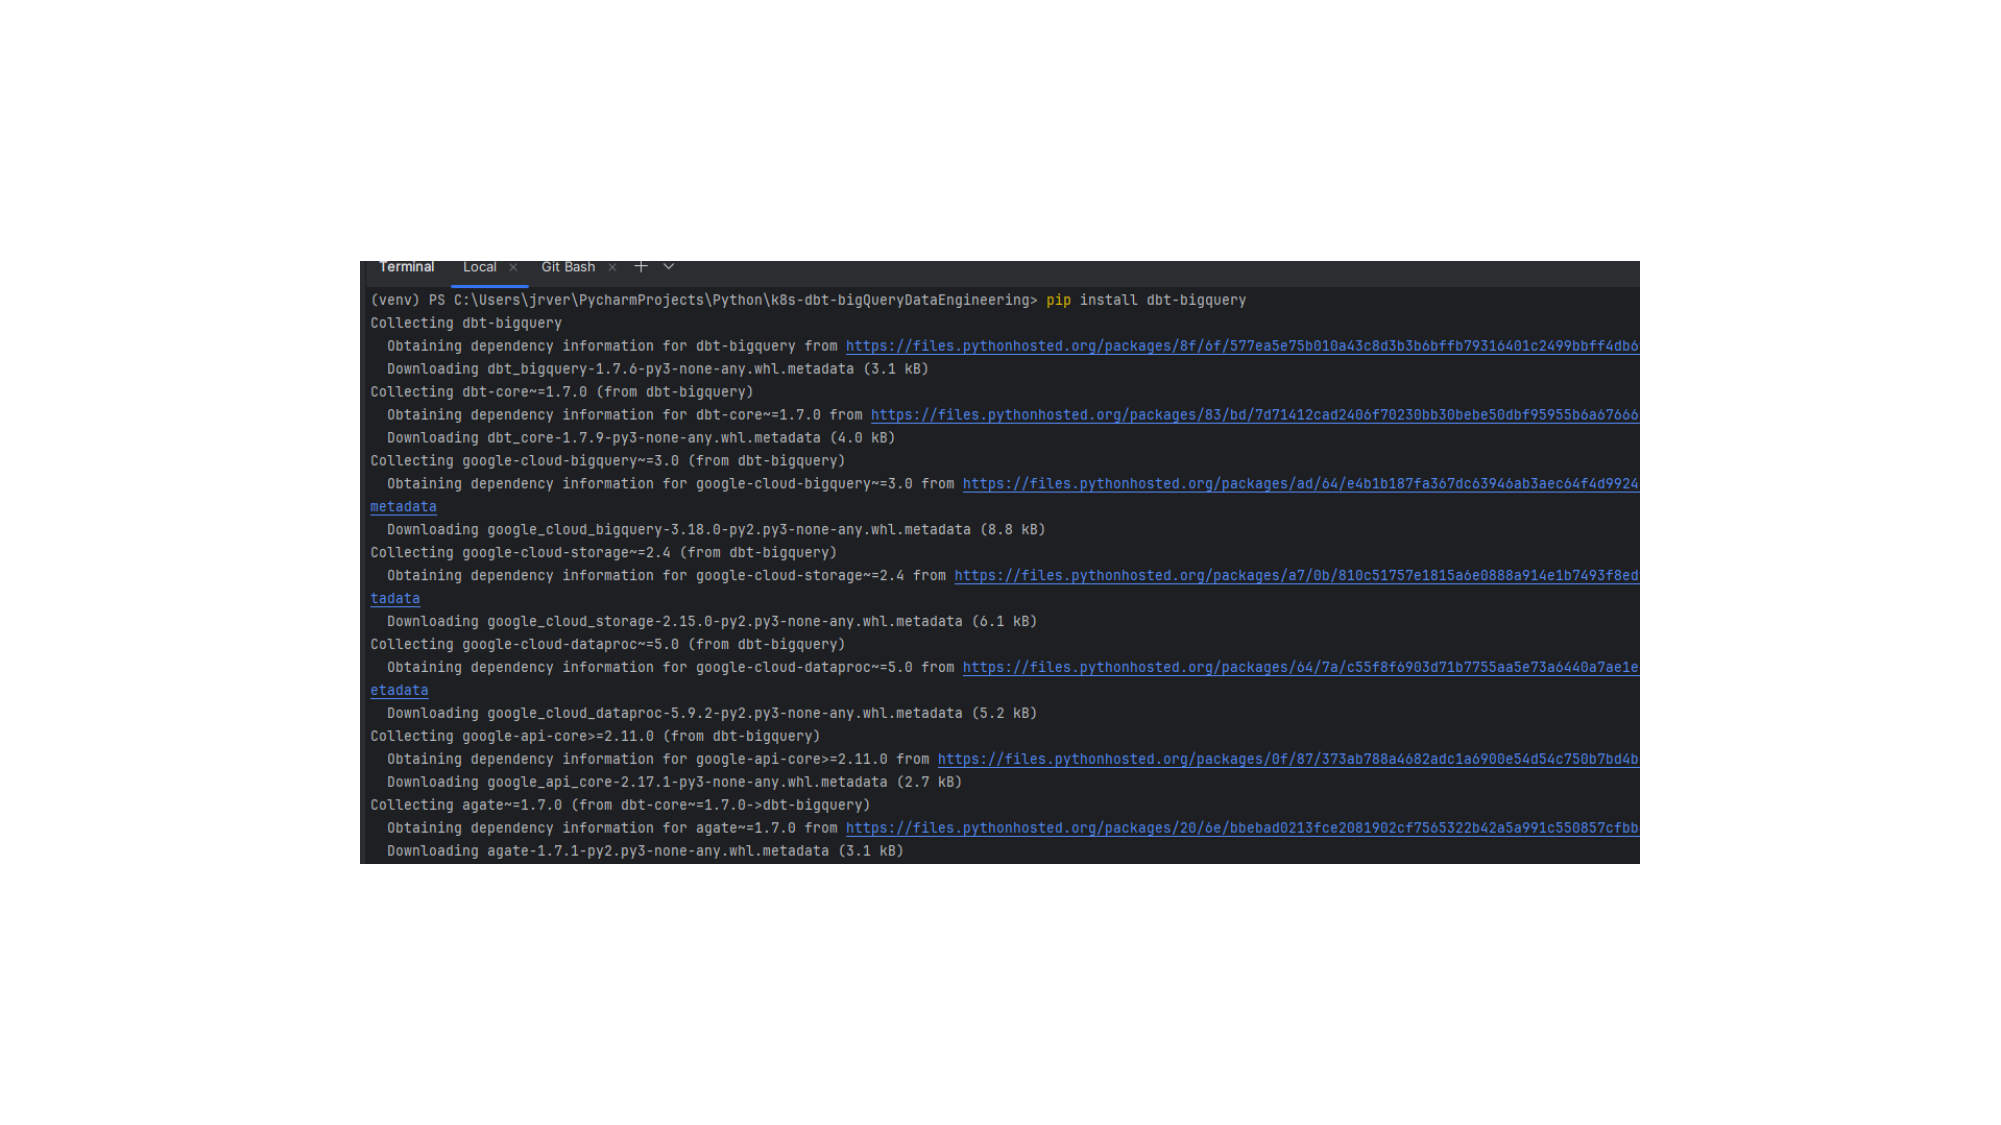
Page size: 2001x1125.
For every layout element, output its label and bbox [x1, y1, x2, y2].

picture [360, 260, 1640, 864]
